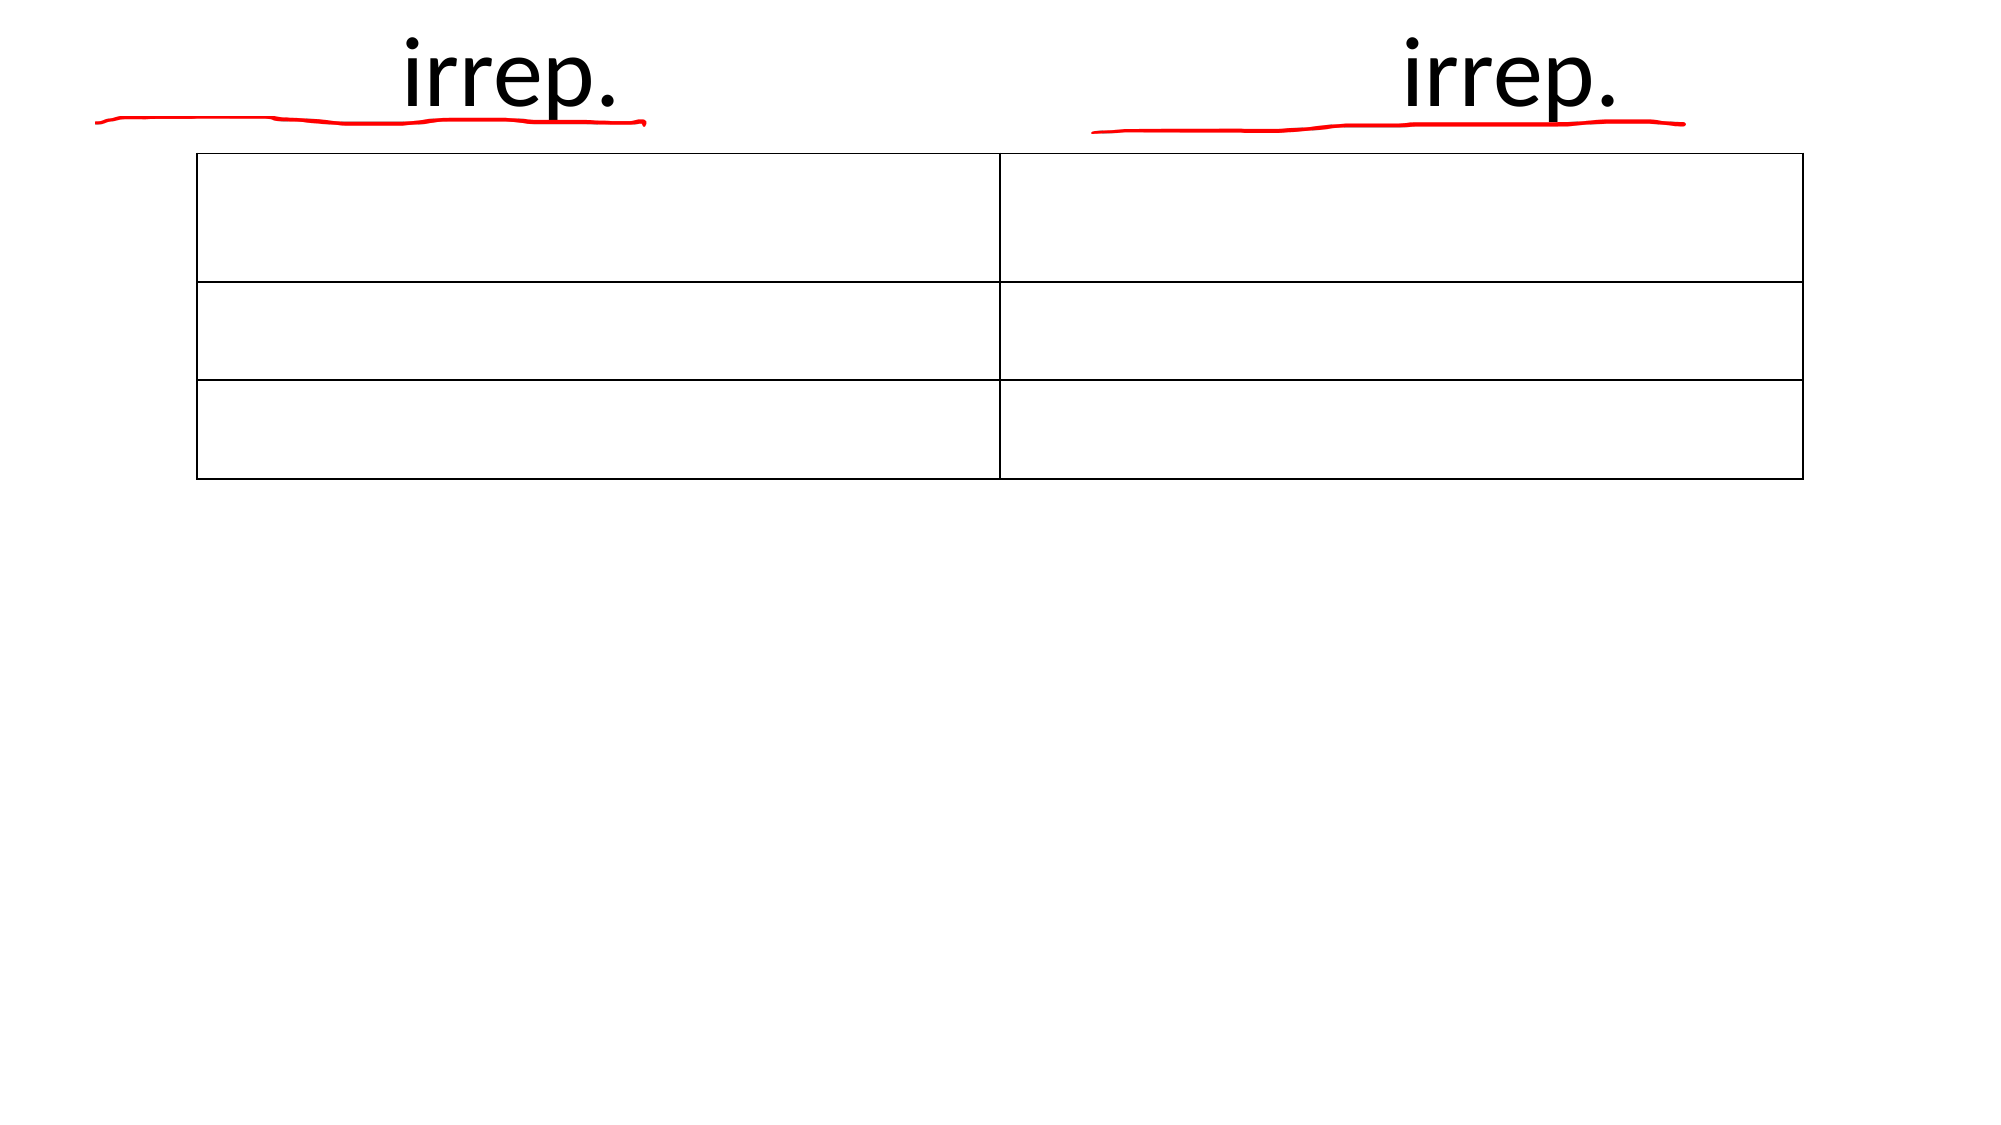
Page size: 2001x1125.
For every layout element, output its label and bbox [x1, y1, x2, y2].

picture [95, 116, 1695, 142]
